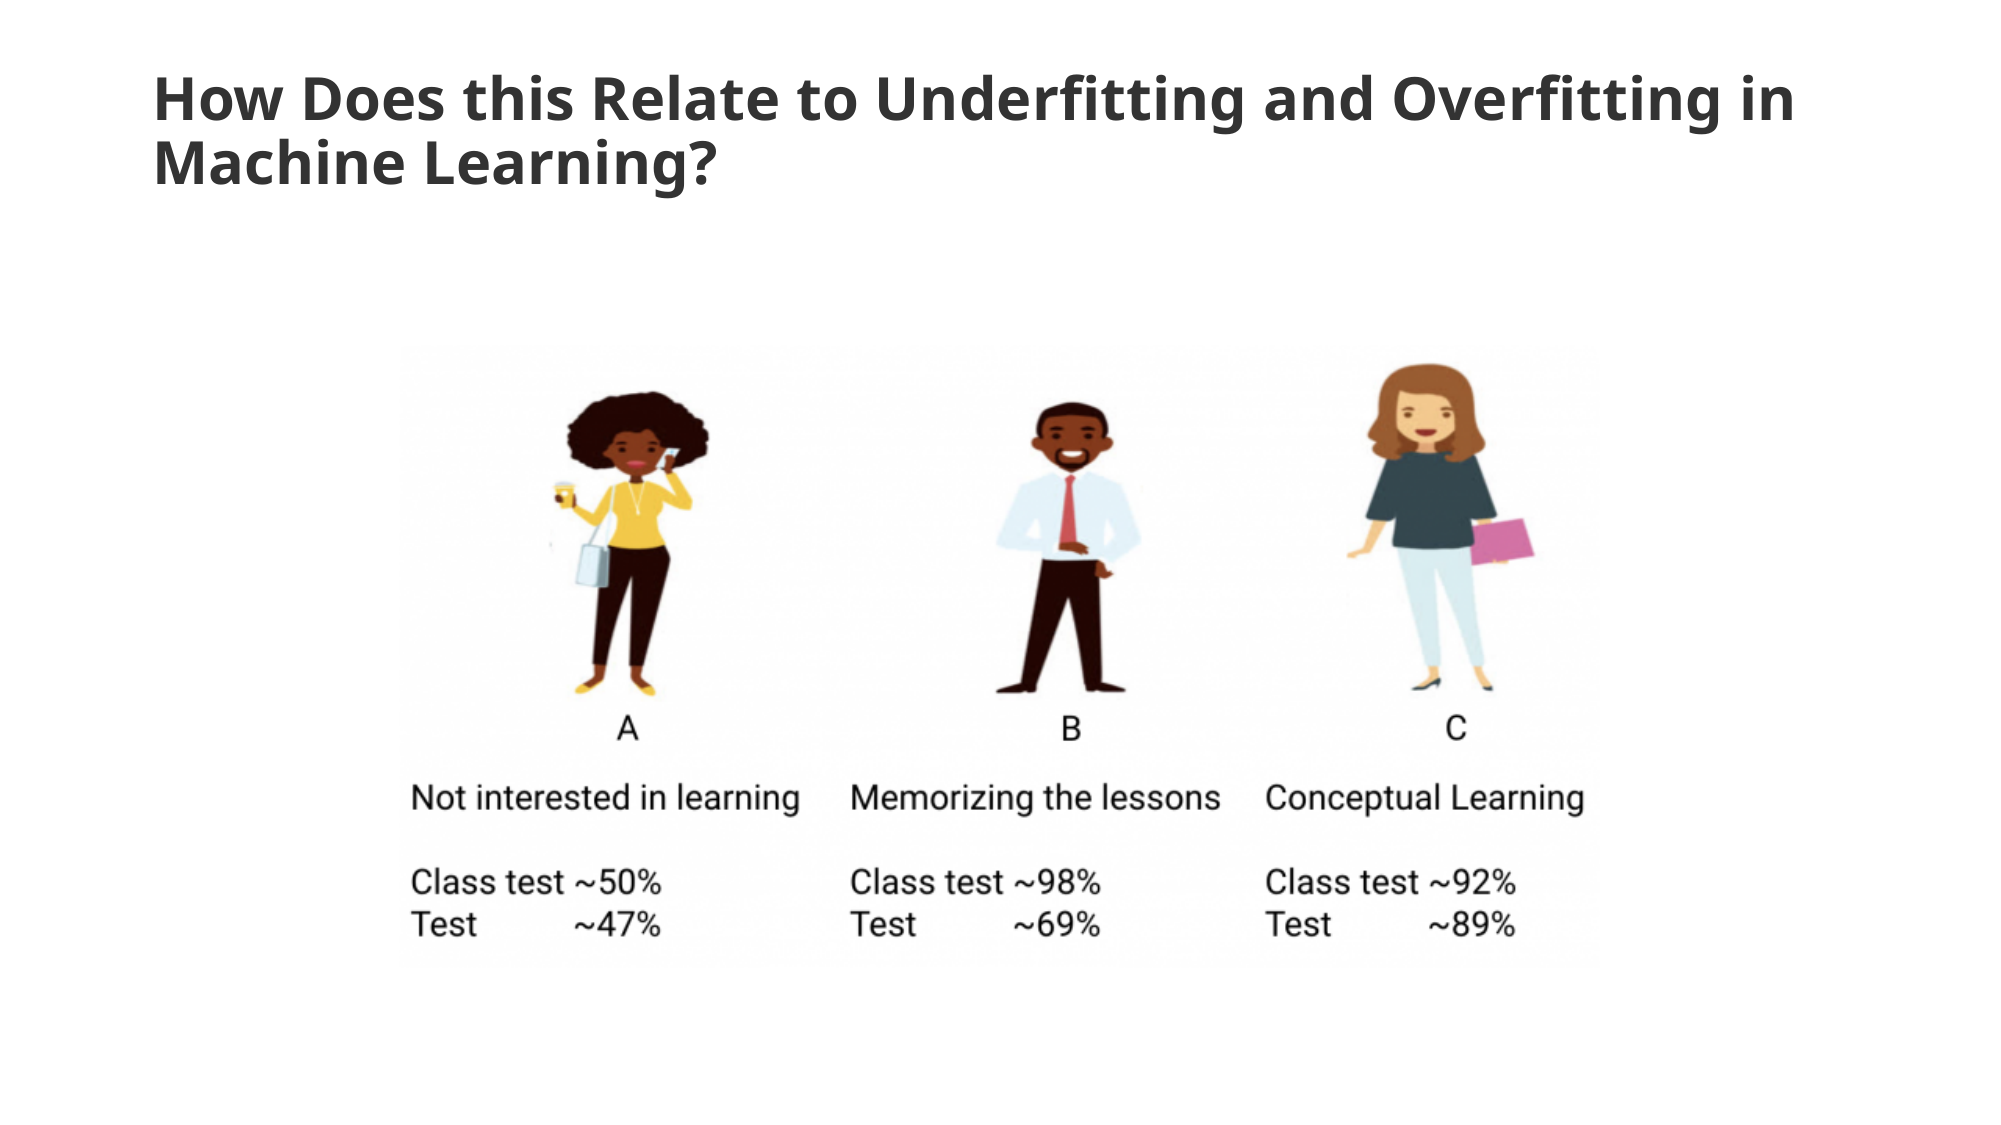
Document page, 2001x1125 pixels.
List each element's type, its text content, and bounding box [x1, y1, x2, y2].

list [399, 345, 1600, 968]
title How Does this Relate to Underfitting and Overfitting in Machine Learning? [137, 59, 1863, 278]
